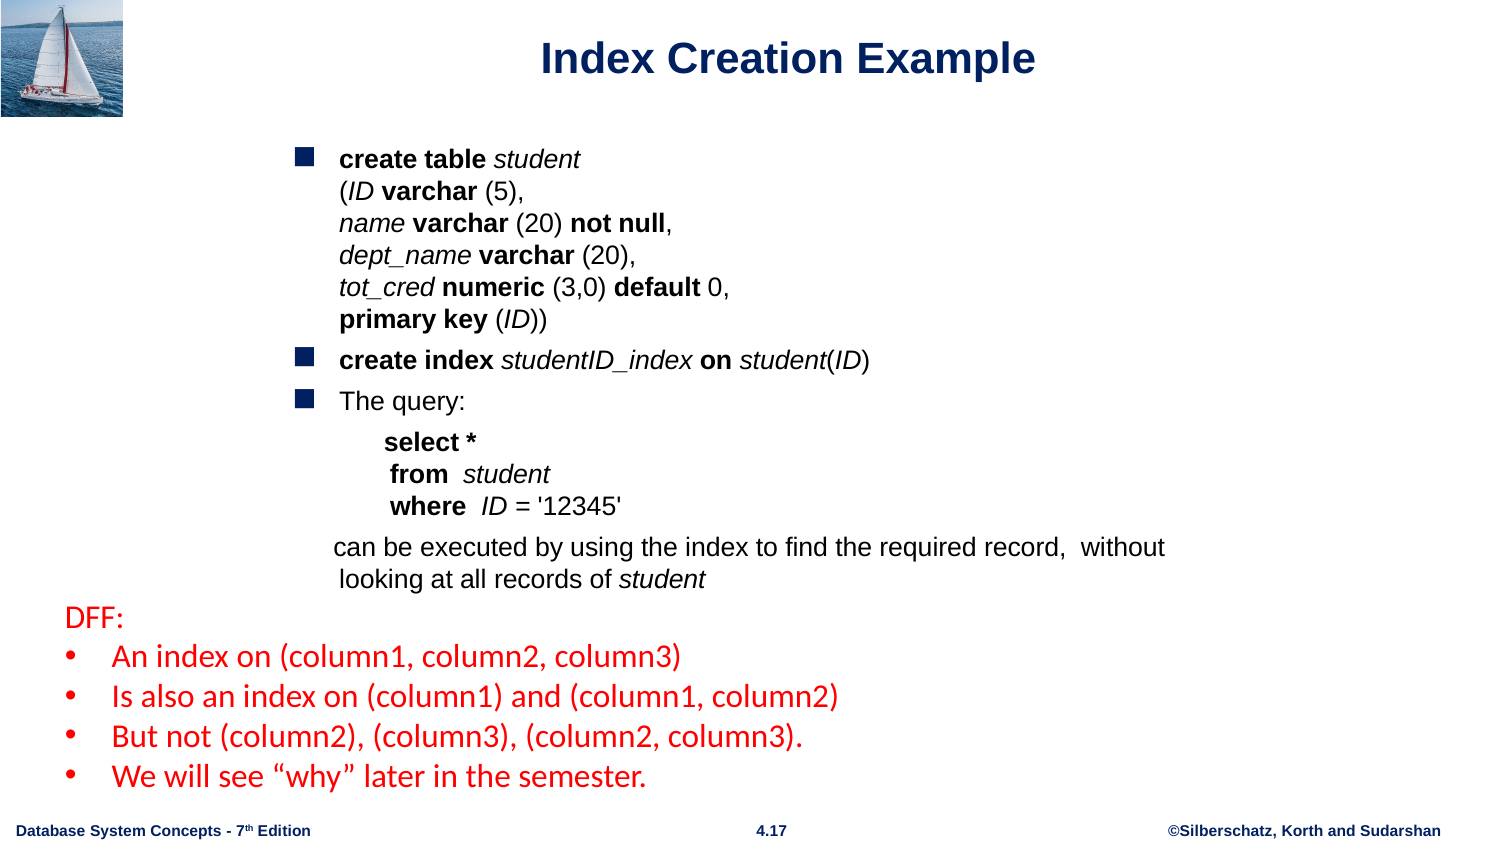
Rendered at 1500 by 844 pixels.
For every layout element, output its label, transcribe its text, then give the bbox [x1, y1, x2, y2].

list create table student (ID varchar (5), name varchar (20) not null, dept_name varchar (20), tot_cred numeric (3,0) default 0, primary key (ID)) create index studentID_index on student(ID) The query: select * from student where ID = '12345' can be executed by using the index to find the required record, without looking at all records of student [282, 134, 1205, 587]
title Index Creation Example [125, 14, 1452, 90]
picture [0, 0, 123, 117]
text_box DFF: An index on (column1, column2, column3) Is also an index on (column1) and (column1, column2) But not (column2), (column3), (column2, column3). We will see “why” later in the semester. [49, 587, 1362, 802]
